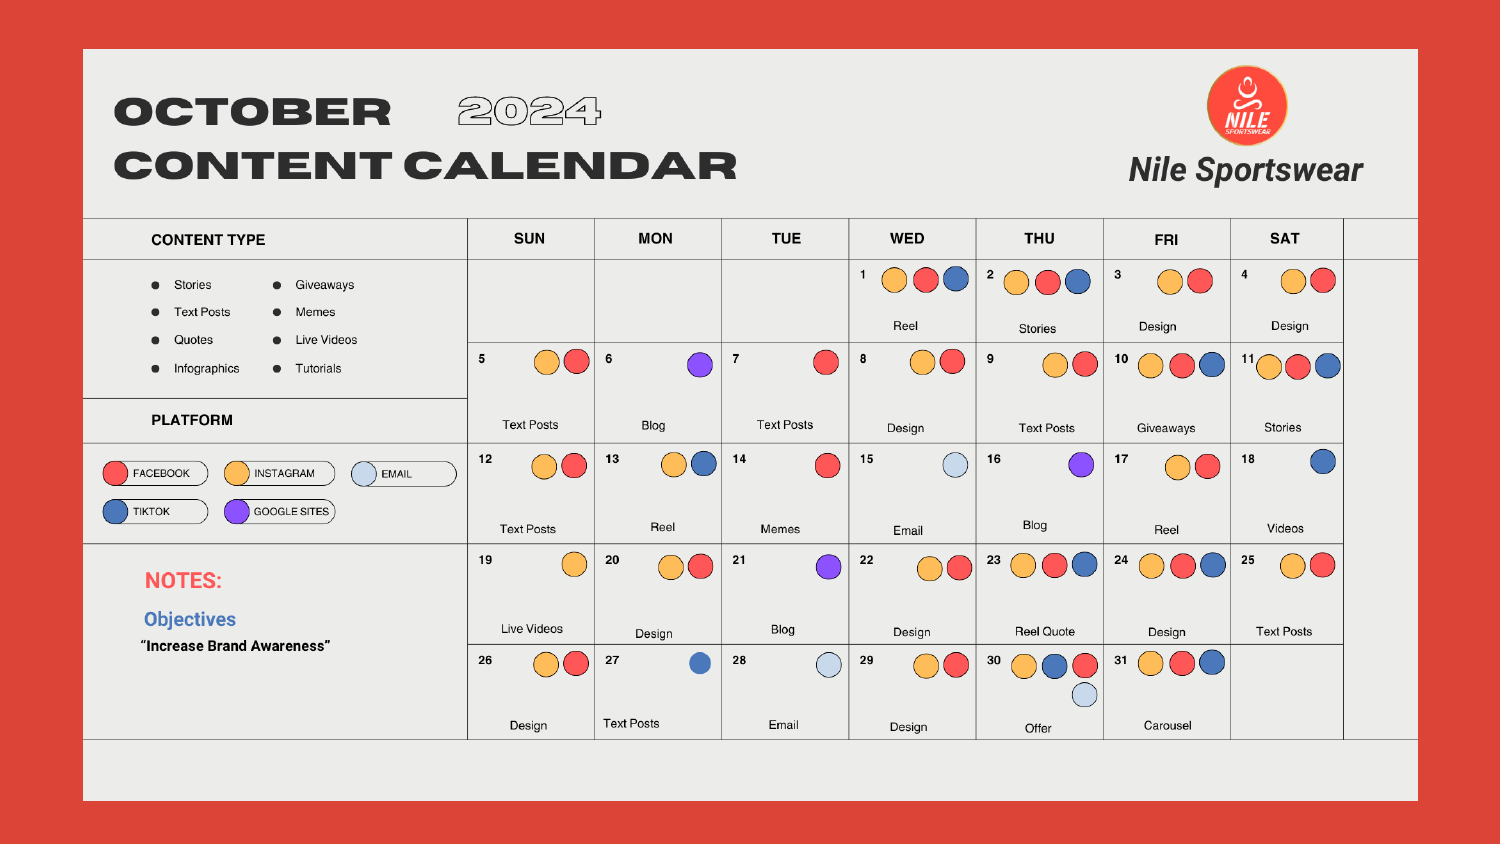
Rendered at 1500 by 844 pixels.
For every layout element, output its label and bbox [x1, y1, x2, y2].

picture [83, 49, 1418, 801]
